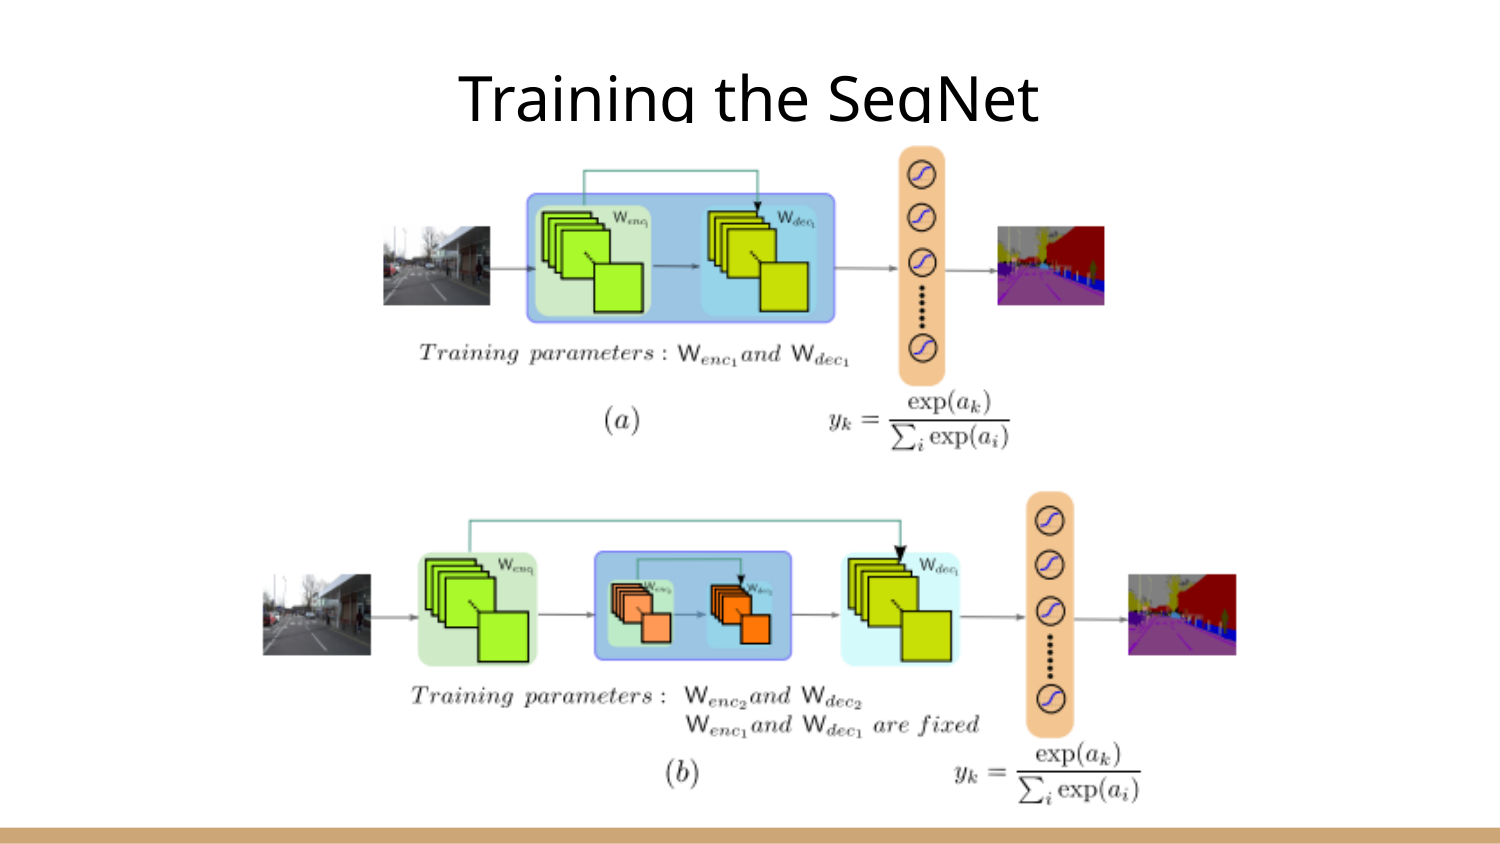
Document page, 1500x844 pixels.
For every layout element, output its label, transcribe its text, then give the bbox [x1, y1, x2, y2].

list Training the SegNet [51, 32, 1449, 124]
picture [249, 123, 1251, 818]
